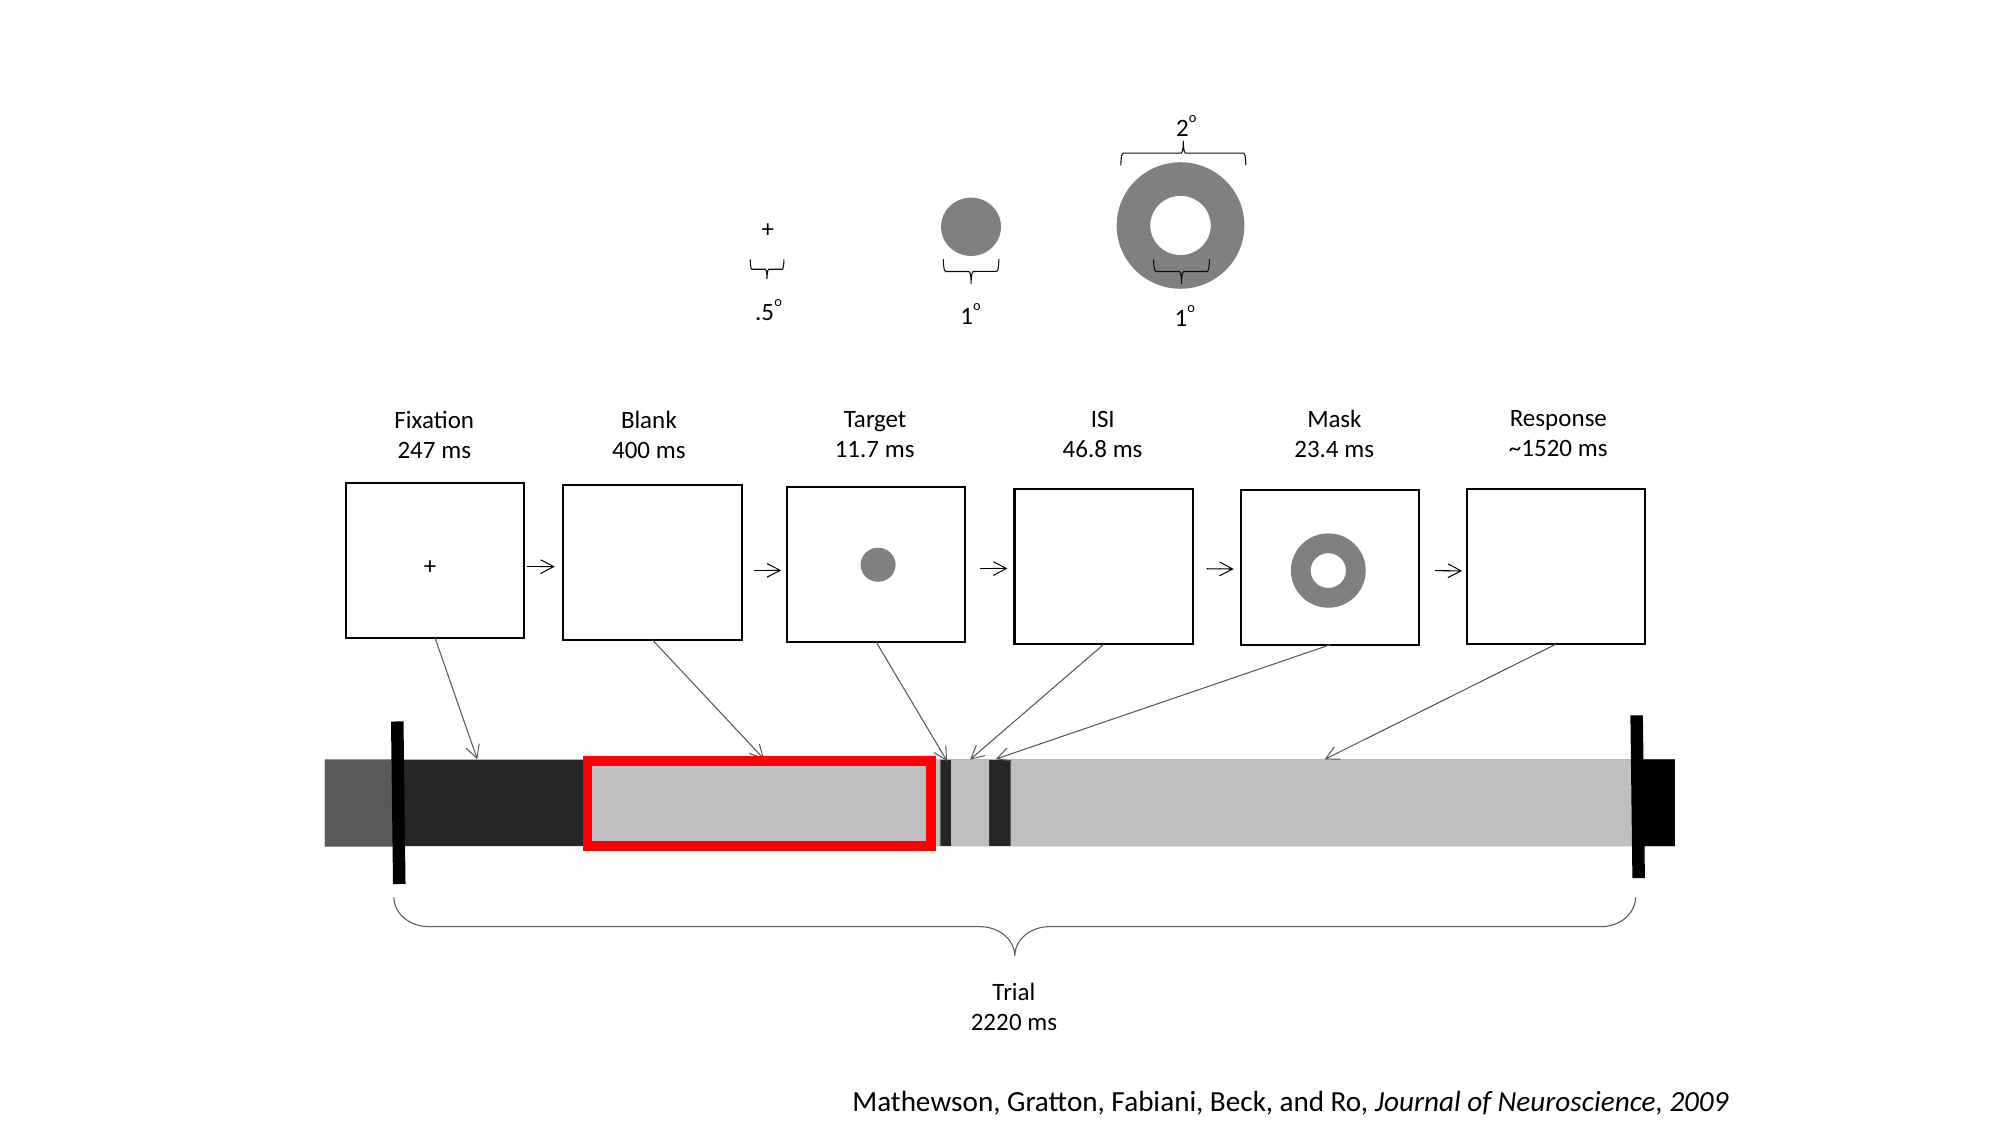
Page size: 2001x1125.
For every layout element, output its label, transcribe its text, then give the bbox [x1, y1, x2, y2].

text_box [324, 100, 1675, 1050]
text_box Mathewson, Gratton, Fabiani, Beck, and Ro, Journal of Neuroscience, 2009 [837, 1074, 1750, 1125]
